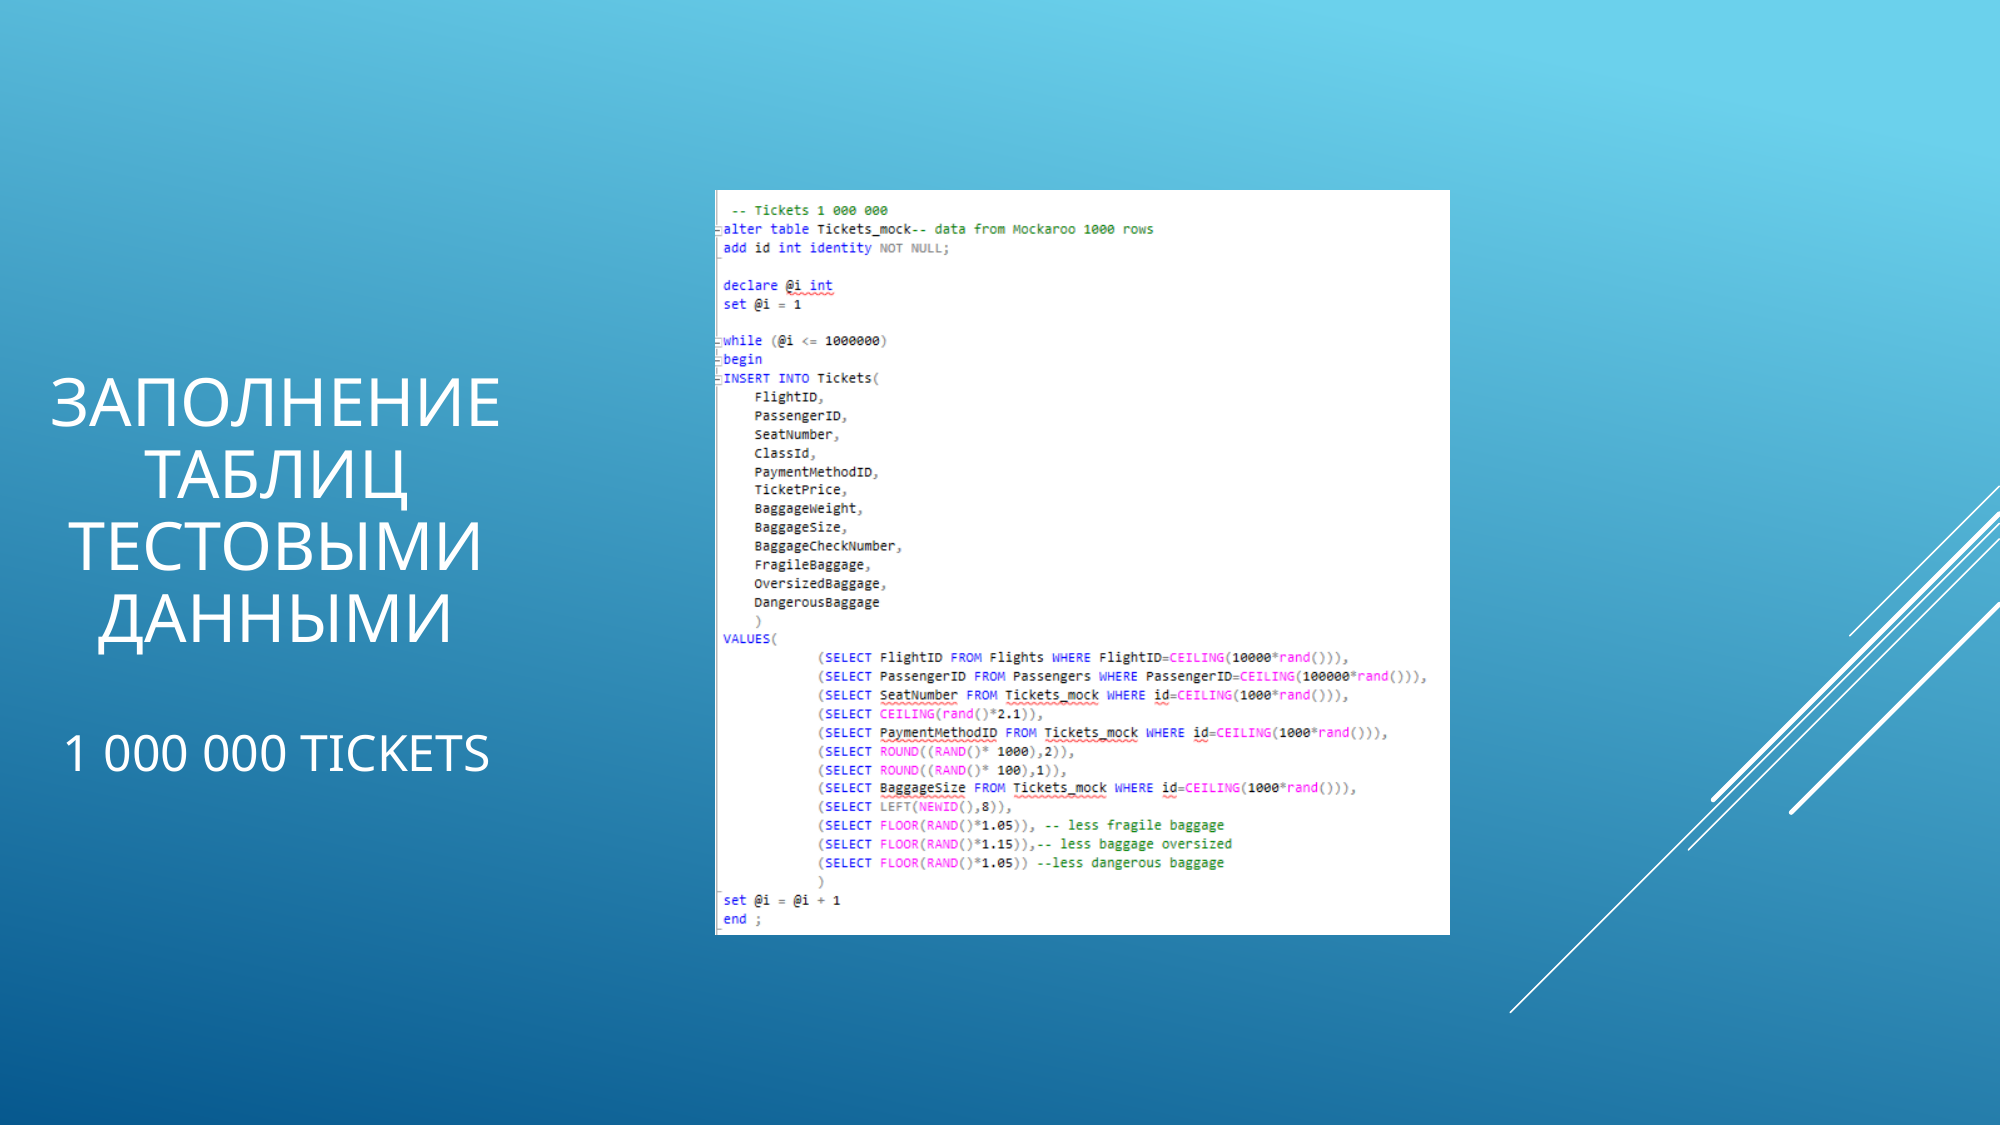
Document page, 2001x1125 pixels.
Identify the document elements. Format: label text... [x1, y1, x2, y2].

picture [715, 190, 1450, 935]
title Заполнение таблиц тестовыми данными 1 000 000 Tickets [0, 184, 554, 967]
